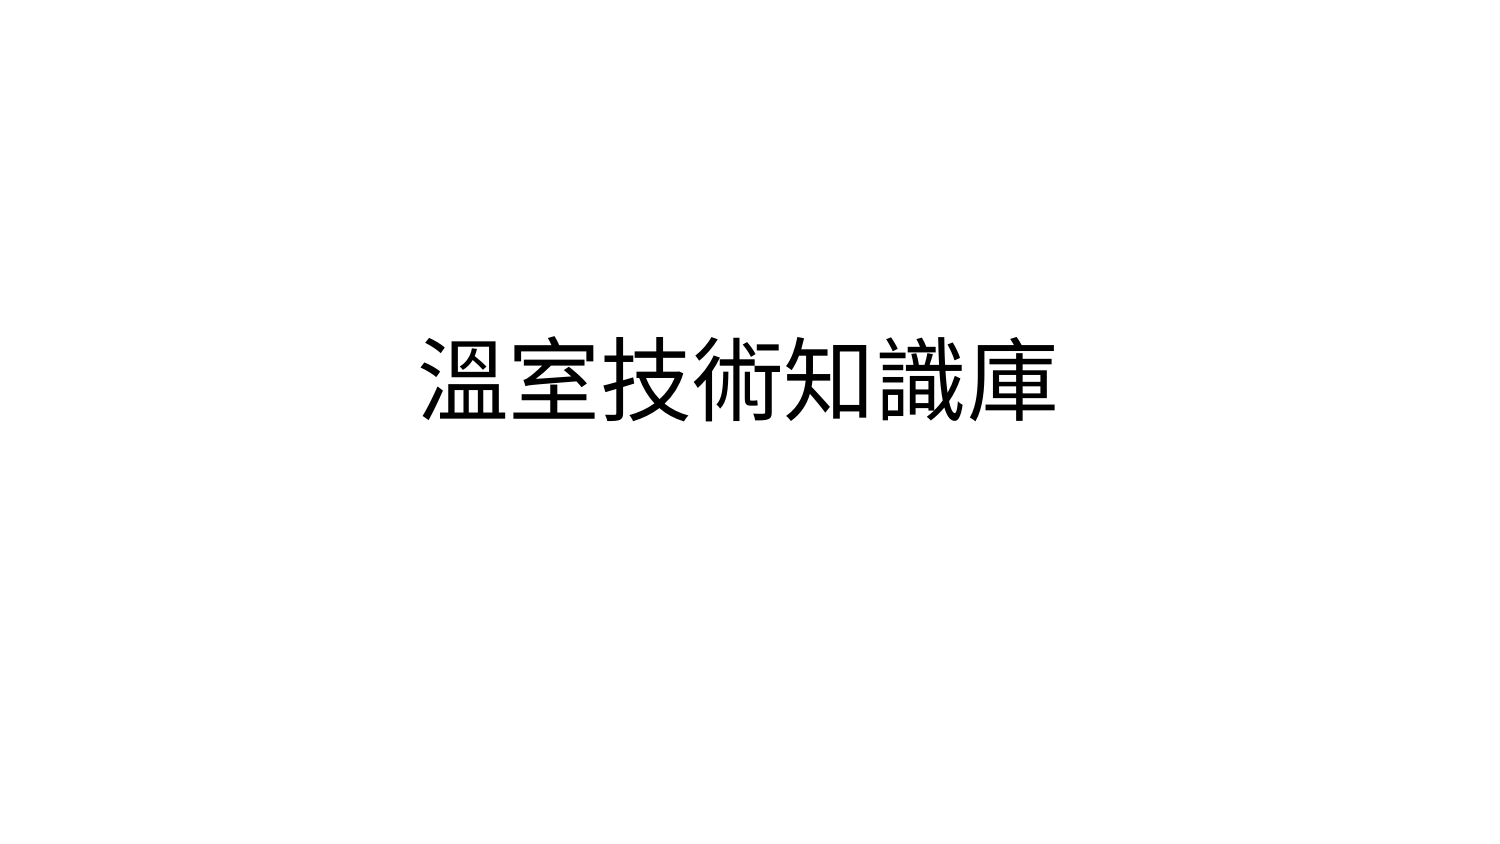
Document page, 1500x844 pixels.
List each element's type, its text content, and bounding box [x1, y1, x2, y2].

text_box 溫室技術知識庫 [289, 315, 1187, 441]
